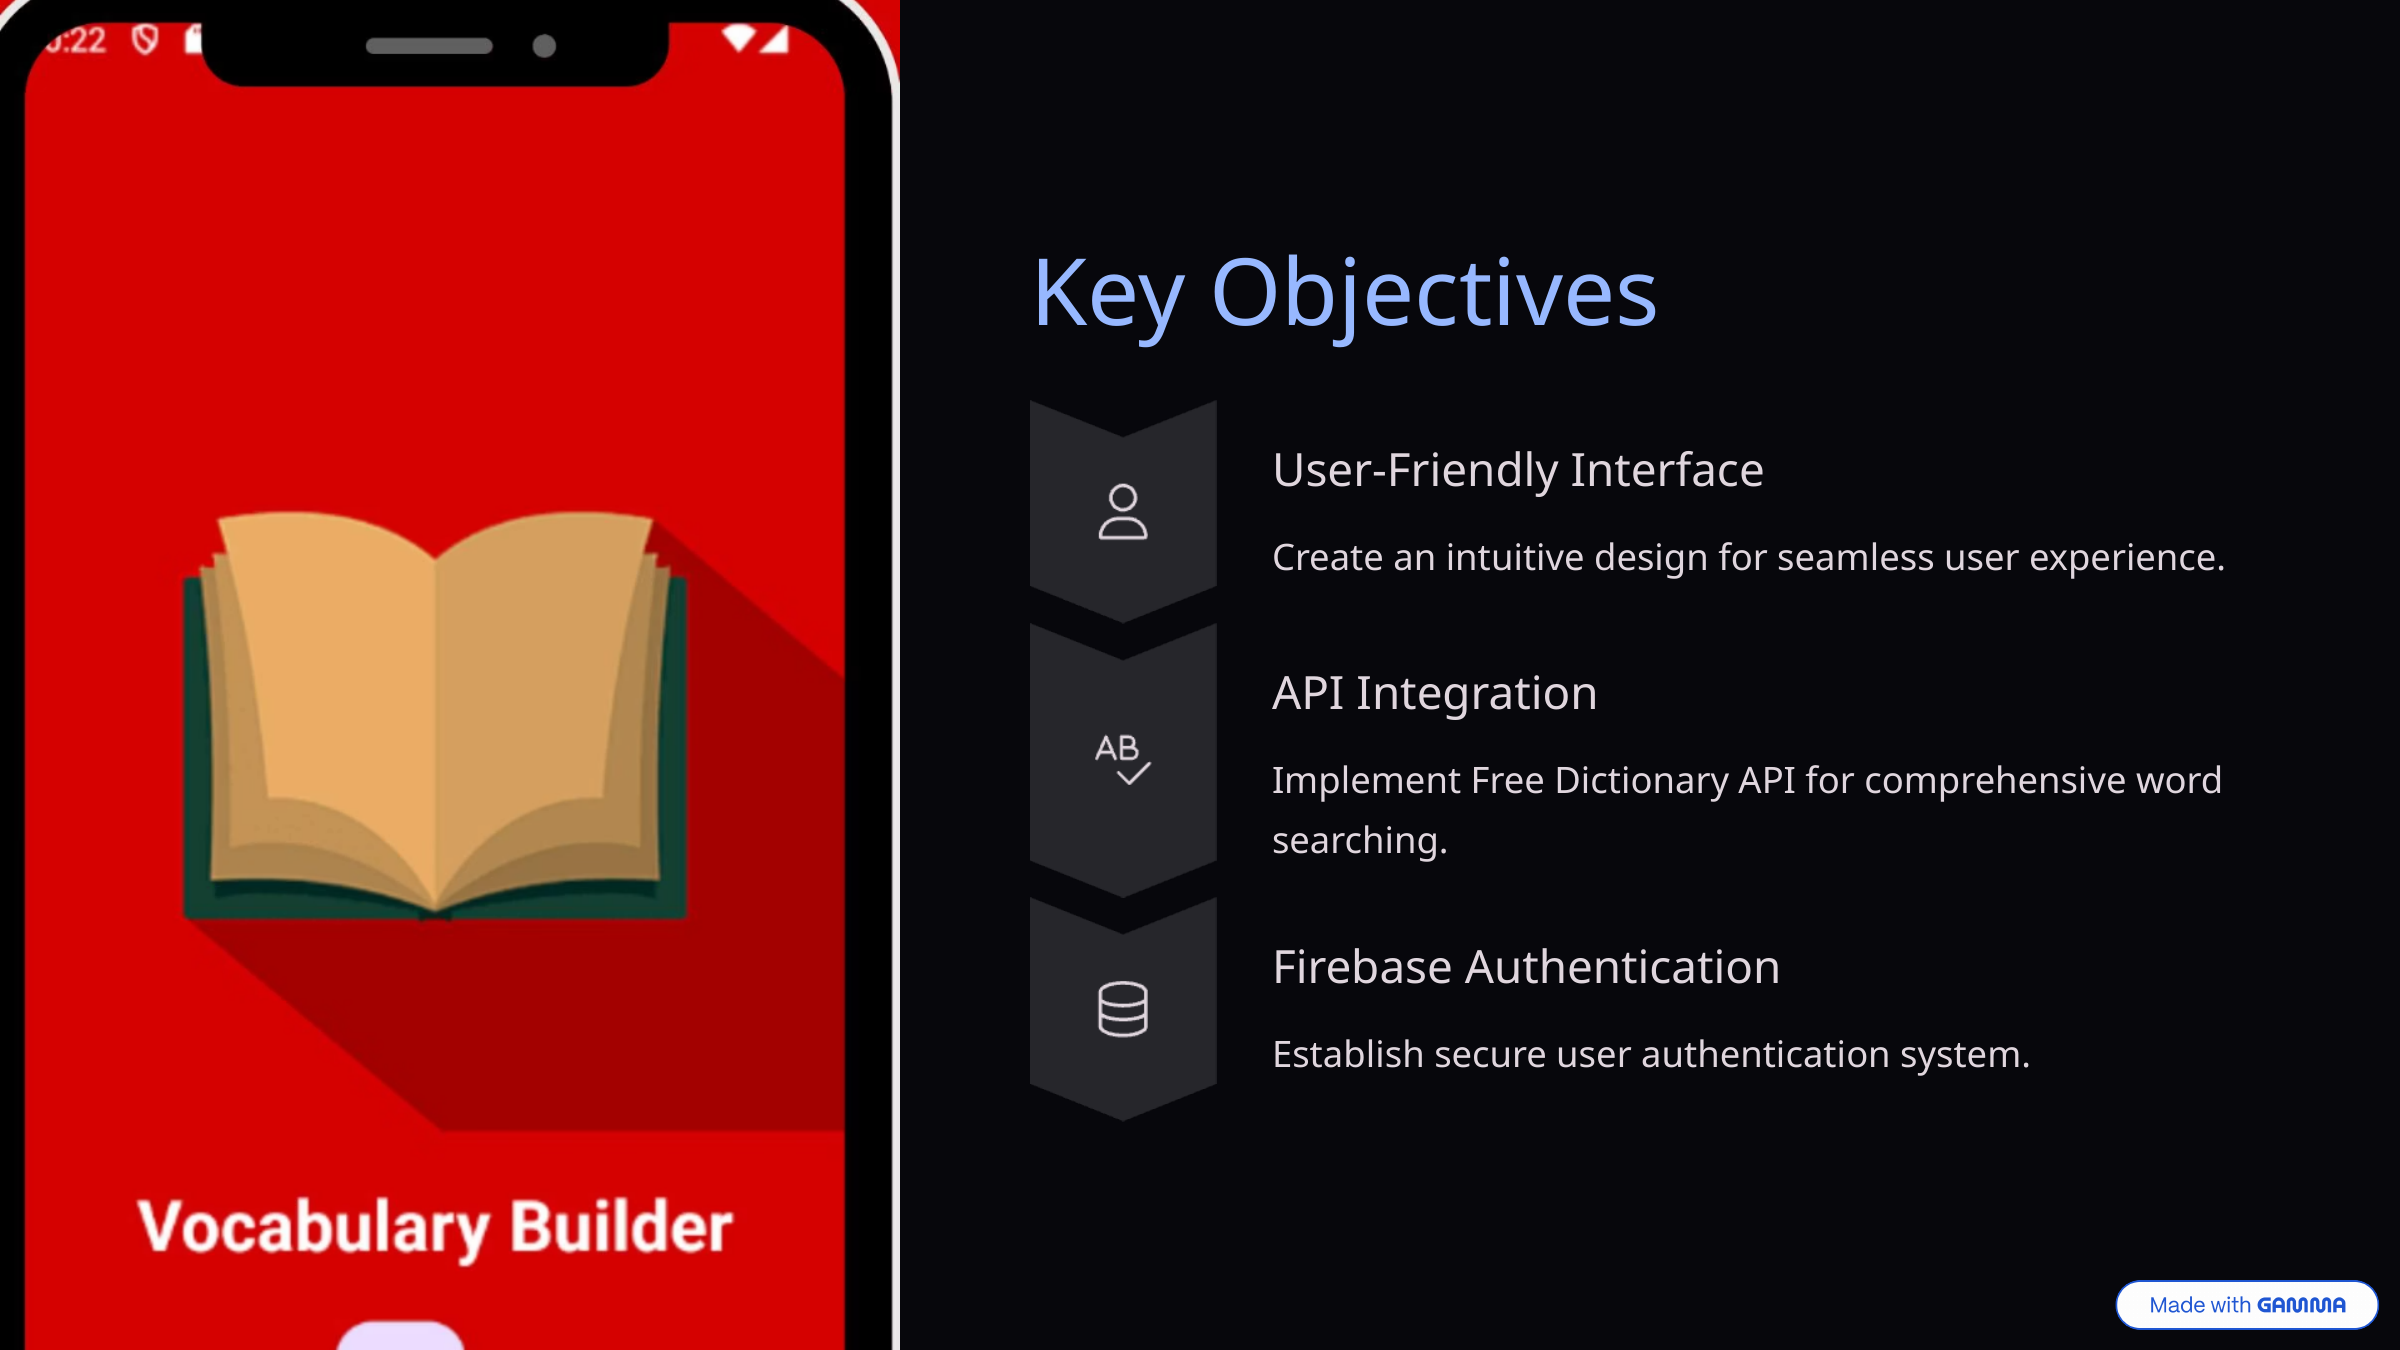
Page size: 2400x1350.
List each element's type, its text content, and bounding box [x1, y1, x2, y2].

text_box Firebase Authentication [1271, 935, 1843, 994]
text_box API Integration [1271, 661, 1738, 720]
text_box Establish secure user authentication system. [1272, 1015, 2270, 1076]
text_box Implement Free Dictionary API for comprehensive word searching. [1272, 741, 2270, 861]
text_box User-Friendly Interface [1271, 437, 1820, 497]
picture [1030, 400, 1217, 1122]
picture [0, 0, 900, 1350]
text_box Key Objectives [1030, 228, 1961, 346]
text_box Create an intuitive design for seamless user experience. [1272, 518, 2270, 578]
picture [2106, 1271, 2389, 1339]
